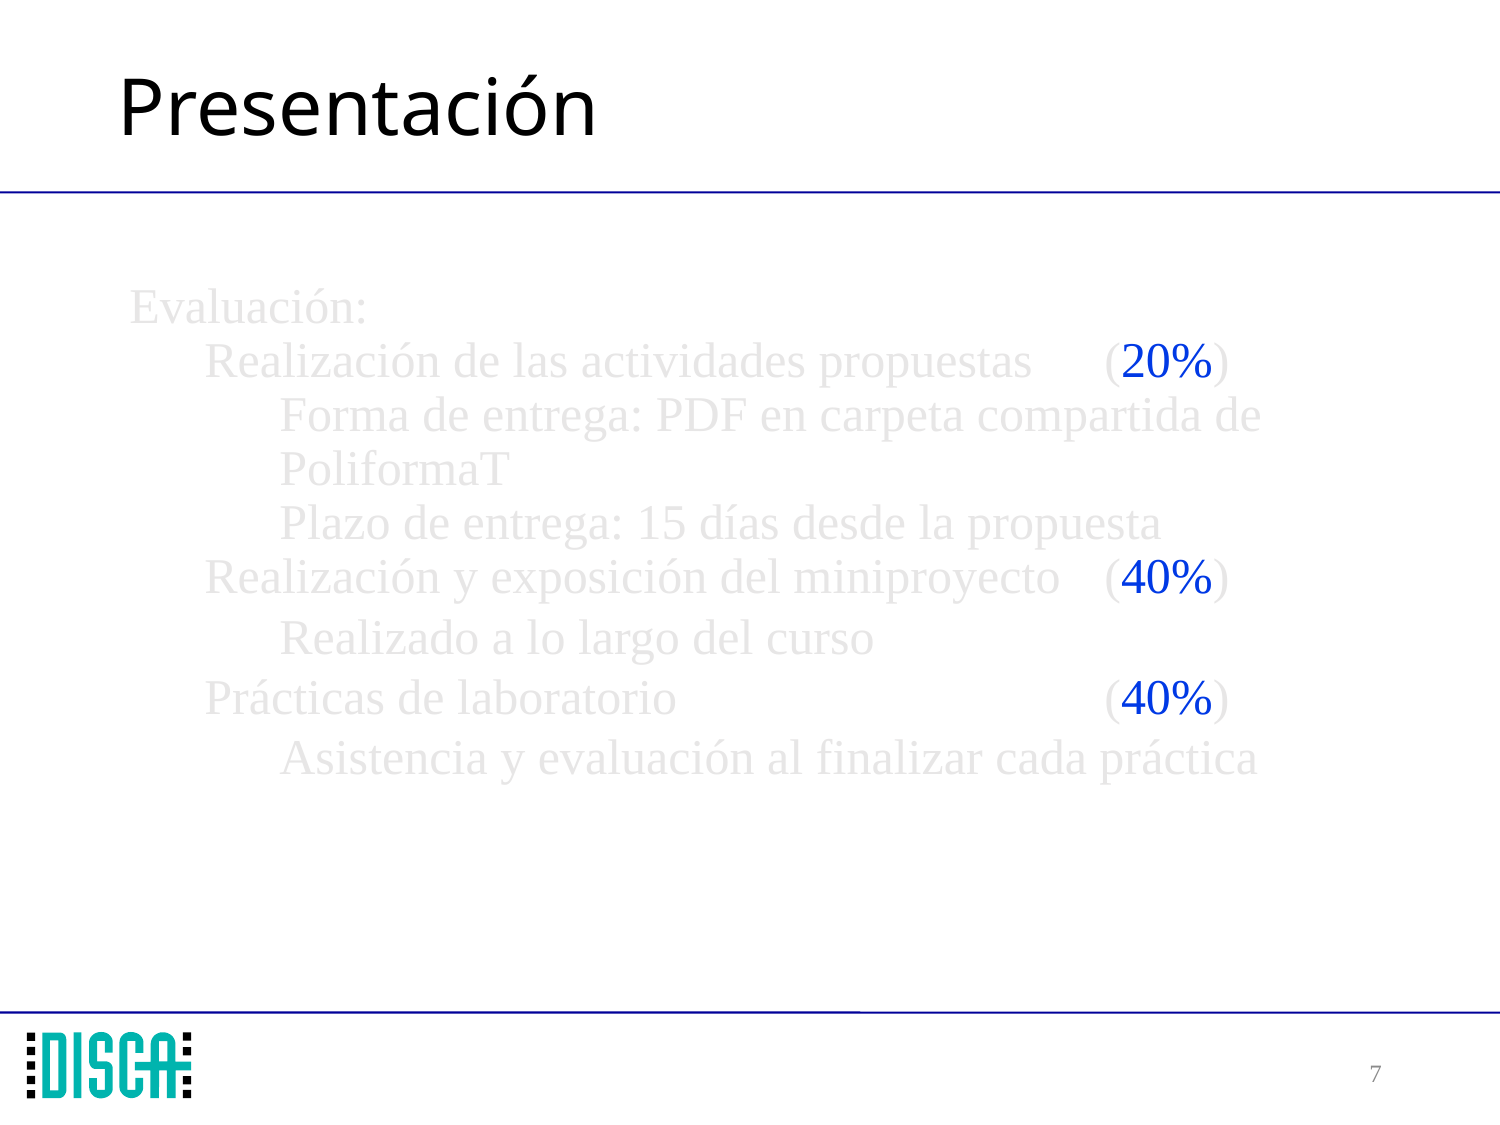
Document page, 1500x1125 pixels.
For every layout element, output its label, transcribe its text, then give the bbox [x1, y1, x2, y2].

list Evaluación: Realización de las actividades propuestas (20%) Forma de entrega: PDF en carpeta compartida de PoliformaT Plazo de entrega: 15 días desde la propuesta Realización y exposición del miniproyecto (40%) Realizado a lo largo del curso Prácticas de laboratorio (40%) Asistencia y evaluación al finalizar cada práctica [114, 273, 1500, 949]
title Presentación [103, 59, 1397, 161]
slide_number 7 [1059, 1042, 1397, 1103]
